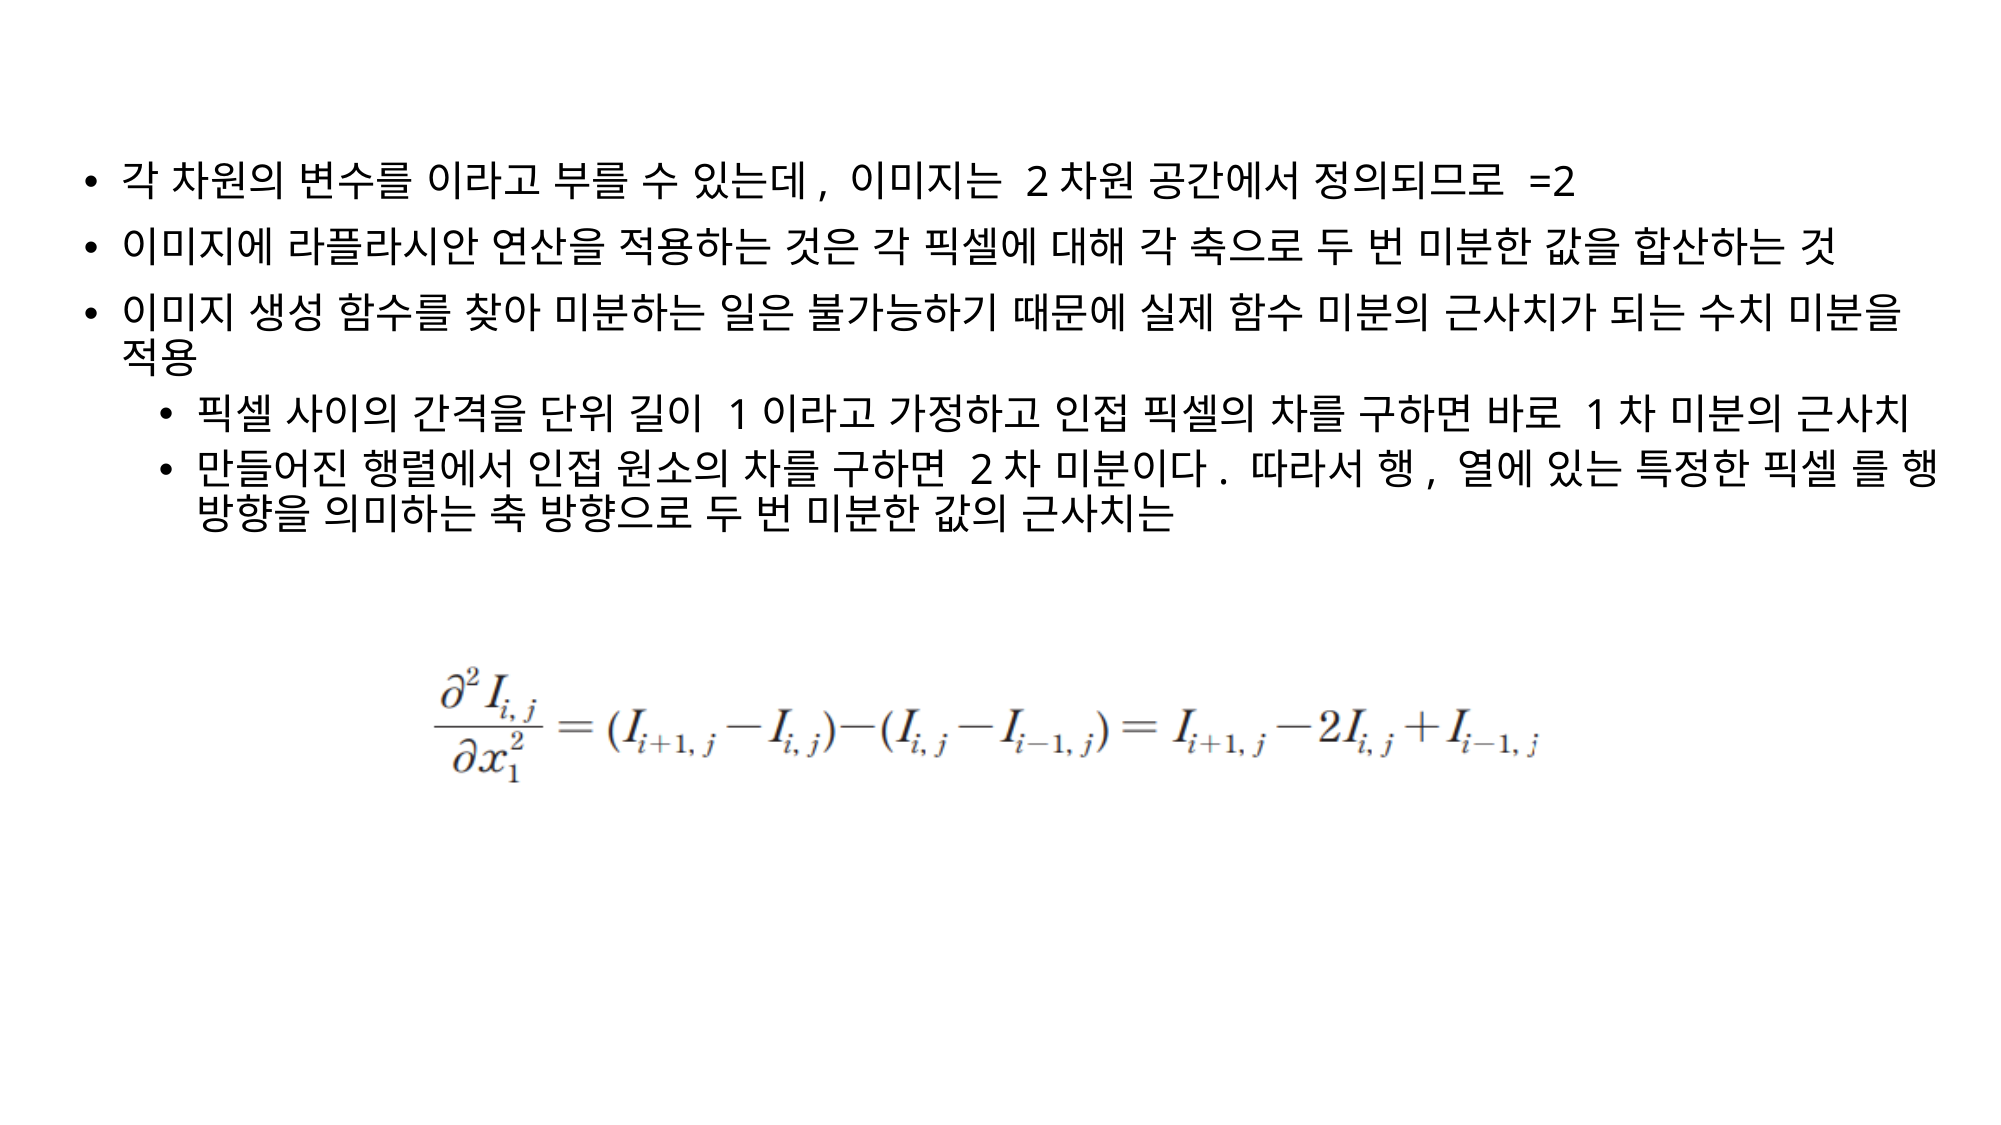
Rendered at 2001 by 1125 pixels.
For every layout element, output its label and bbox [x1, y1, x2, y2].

picture [412, 629, 1602, 811]
